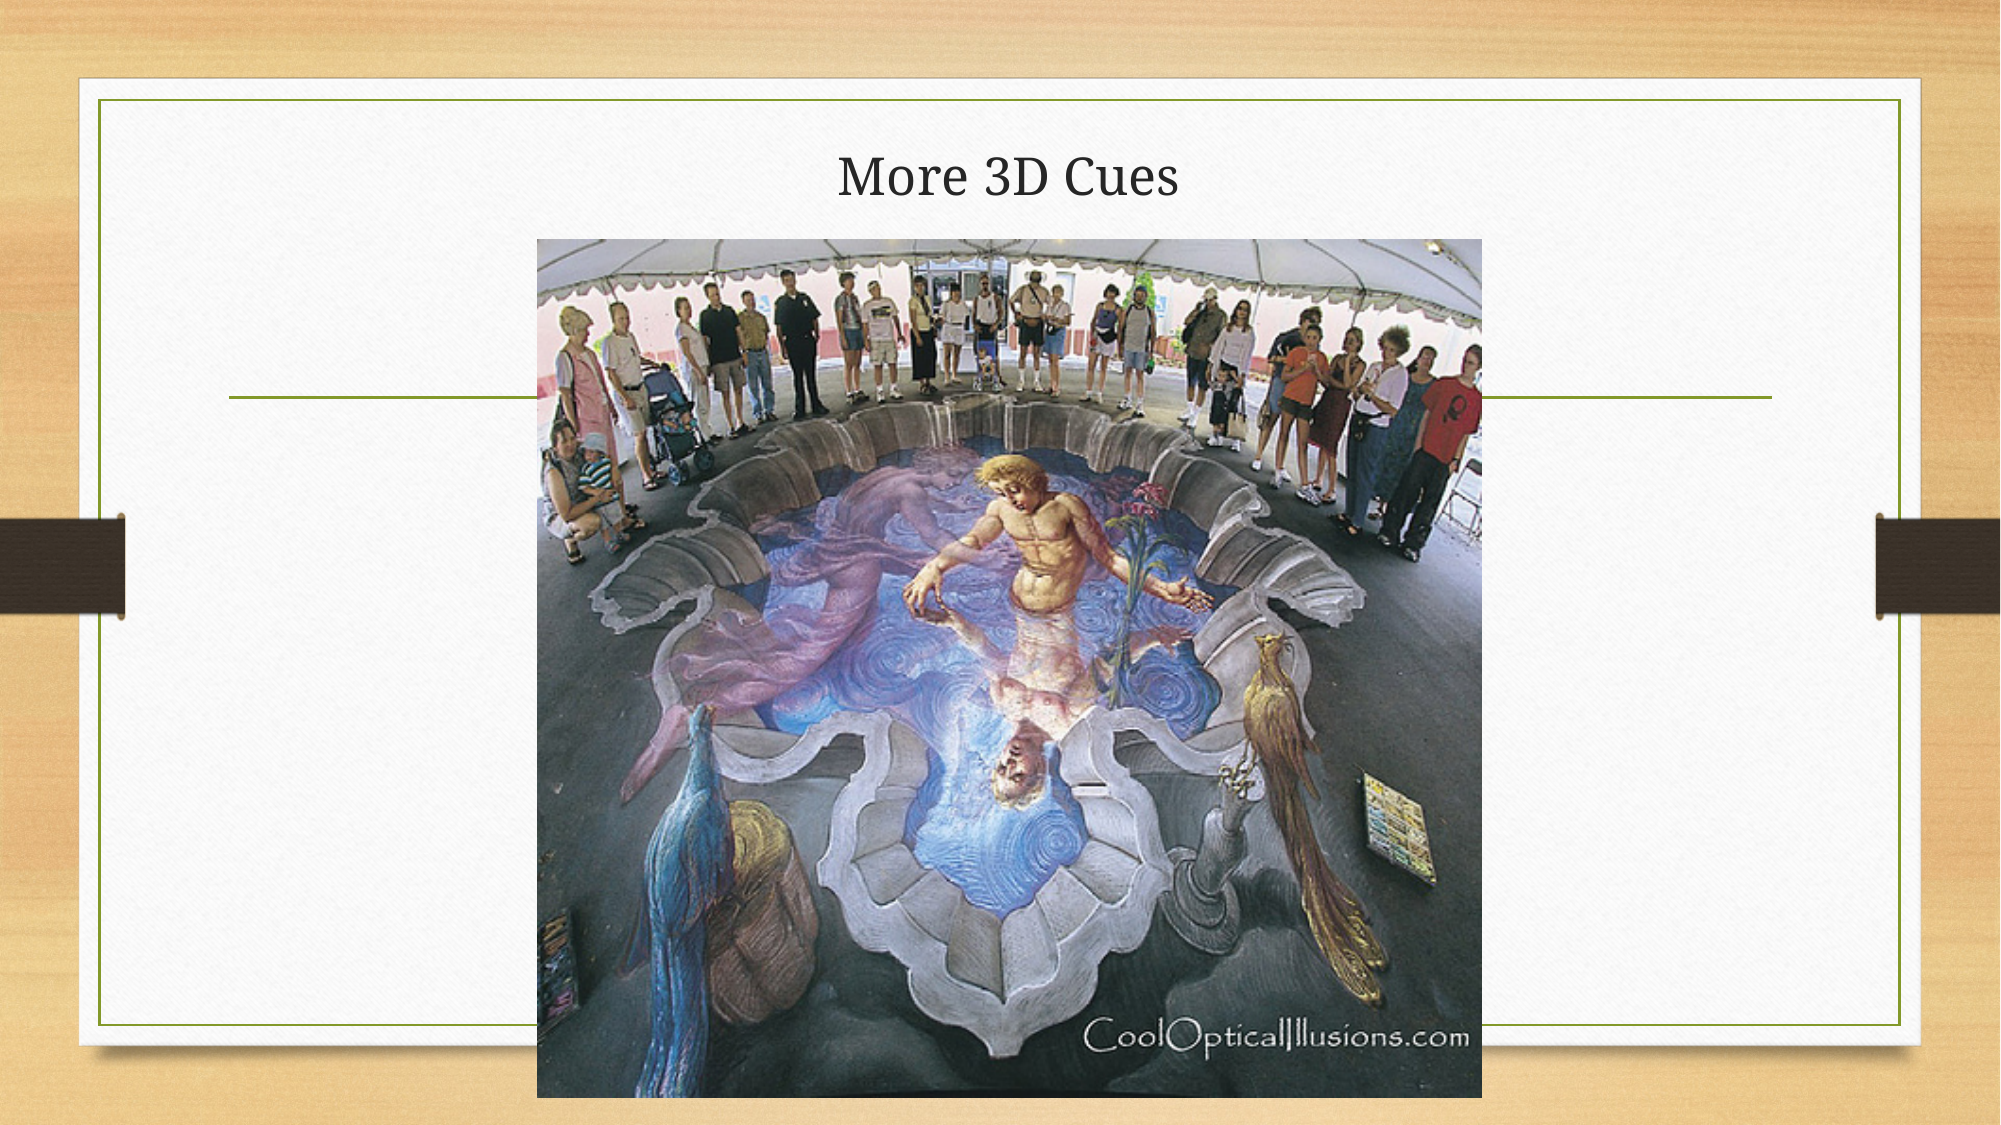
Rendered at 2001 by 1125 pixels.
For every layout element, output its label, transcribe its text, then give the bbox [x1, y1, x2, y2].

picture [0, 0, 2001, 1125]
title More 3D Cues [221, 134, 1797, 214]
